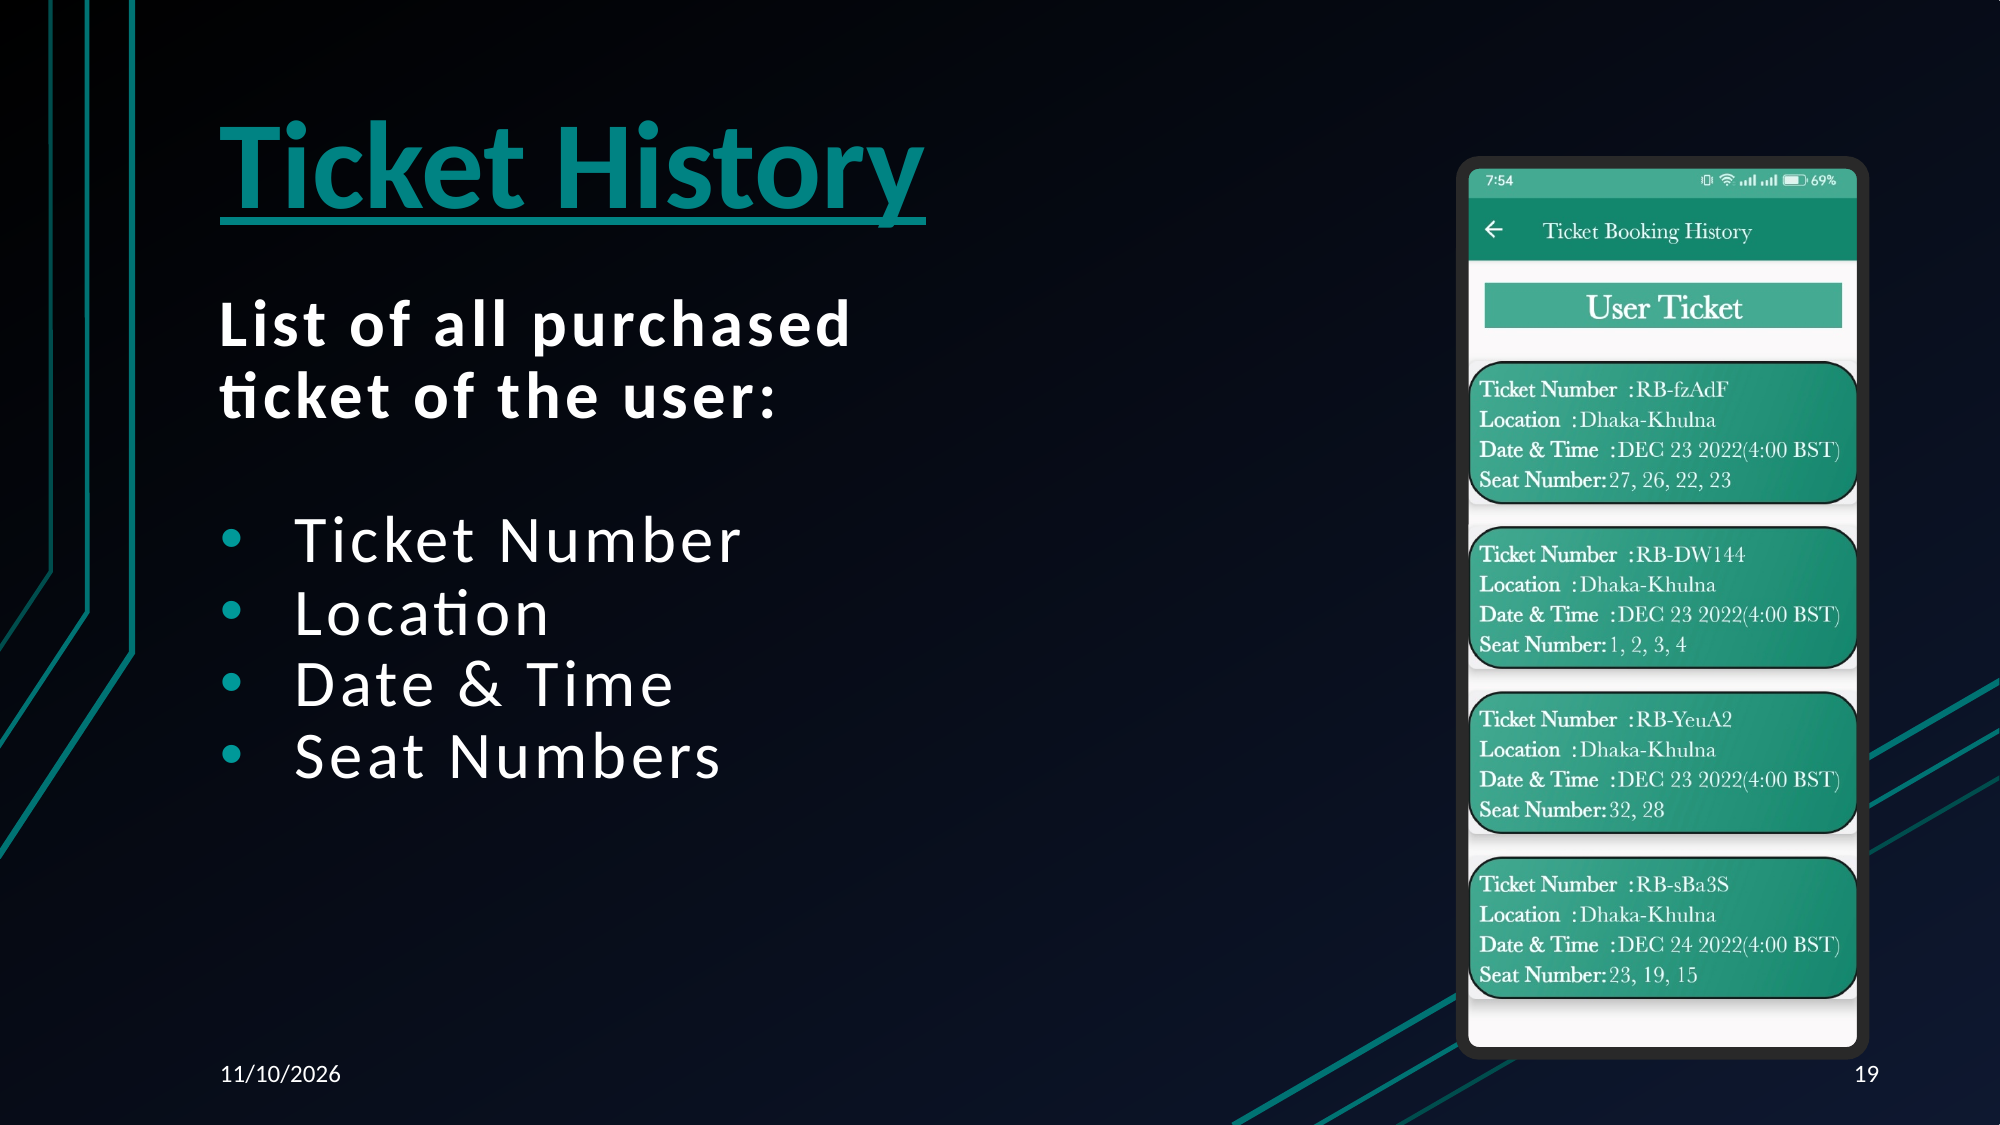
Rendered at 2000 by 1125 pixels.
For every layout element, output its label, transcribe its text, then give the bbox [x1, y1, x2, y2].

text_box List of all purchased ticket of the user: Ticket Number Location Date & Time Seat Numbers [199, 279, 1000, 988]
picture [1461, 162, 1864, 1054]
slide_number 19 [1732, 1042, 1900, 1103]
title Ticket History [199, 45, 1900, 246]
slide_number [199, 1042, 567, 1103]
